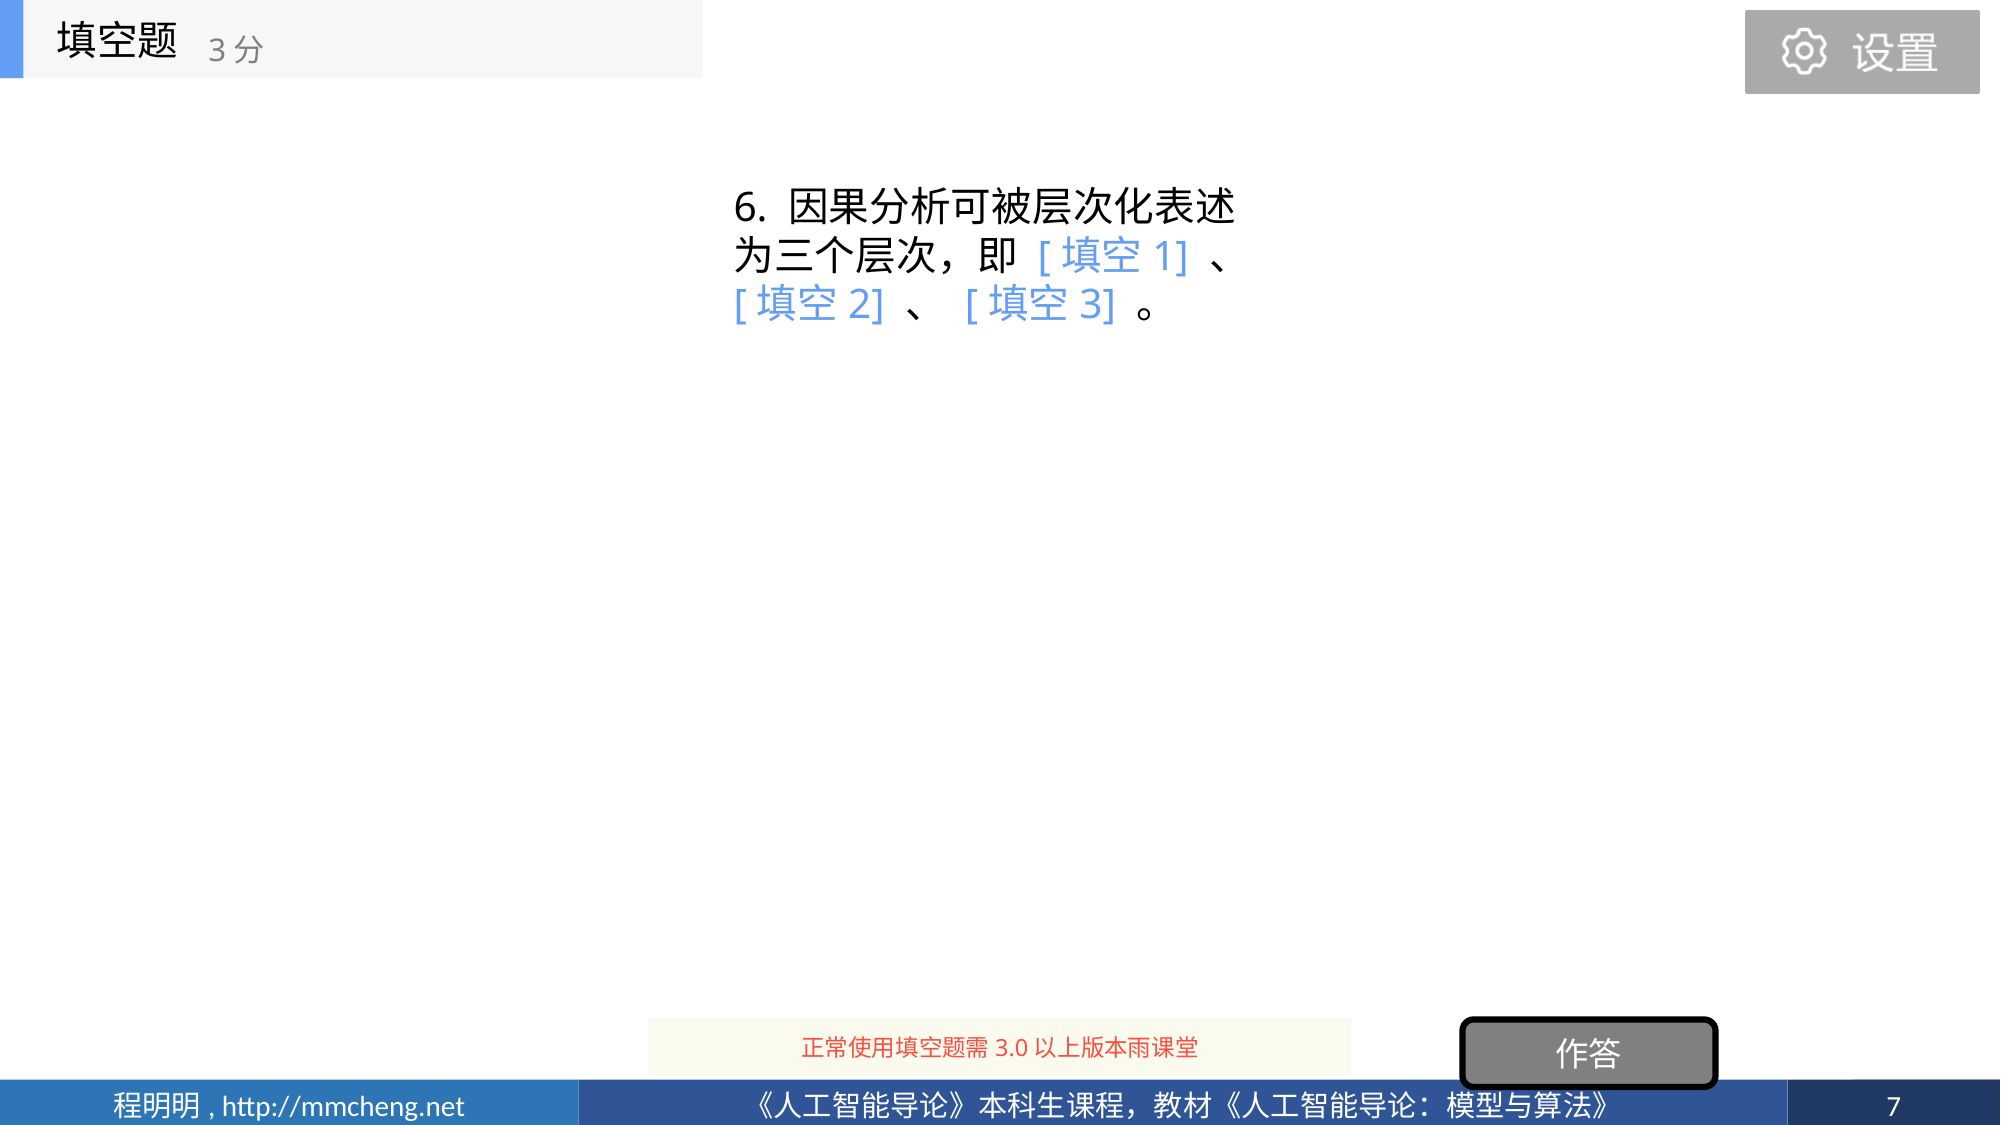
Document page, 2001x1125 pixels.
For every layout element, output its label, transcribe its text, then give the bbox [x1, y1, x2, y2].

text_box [0, 0, 704, 81]
text_box 正常使用填空题需3.0以上版本雨课堂 [647, 1016, 1352, 1077]
picture [1745, 10, 1980, 94]
text_box 作答 [1461, 1018, 1717, 1089]
text_box 6. 因果分析可被层次化表述为三个层次，即 [填空1] 、 [填空2] 、 [填空3] 。 [718, 78, 1282, 430]
